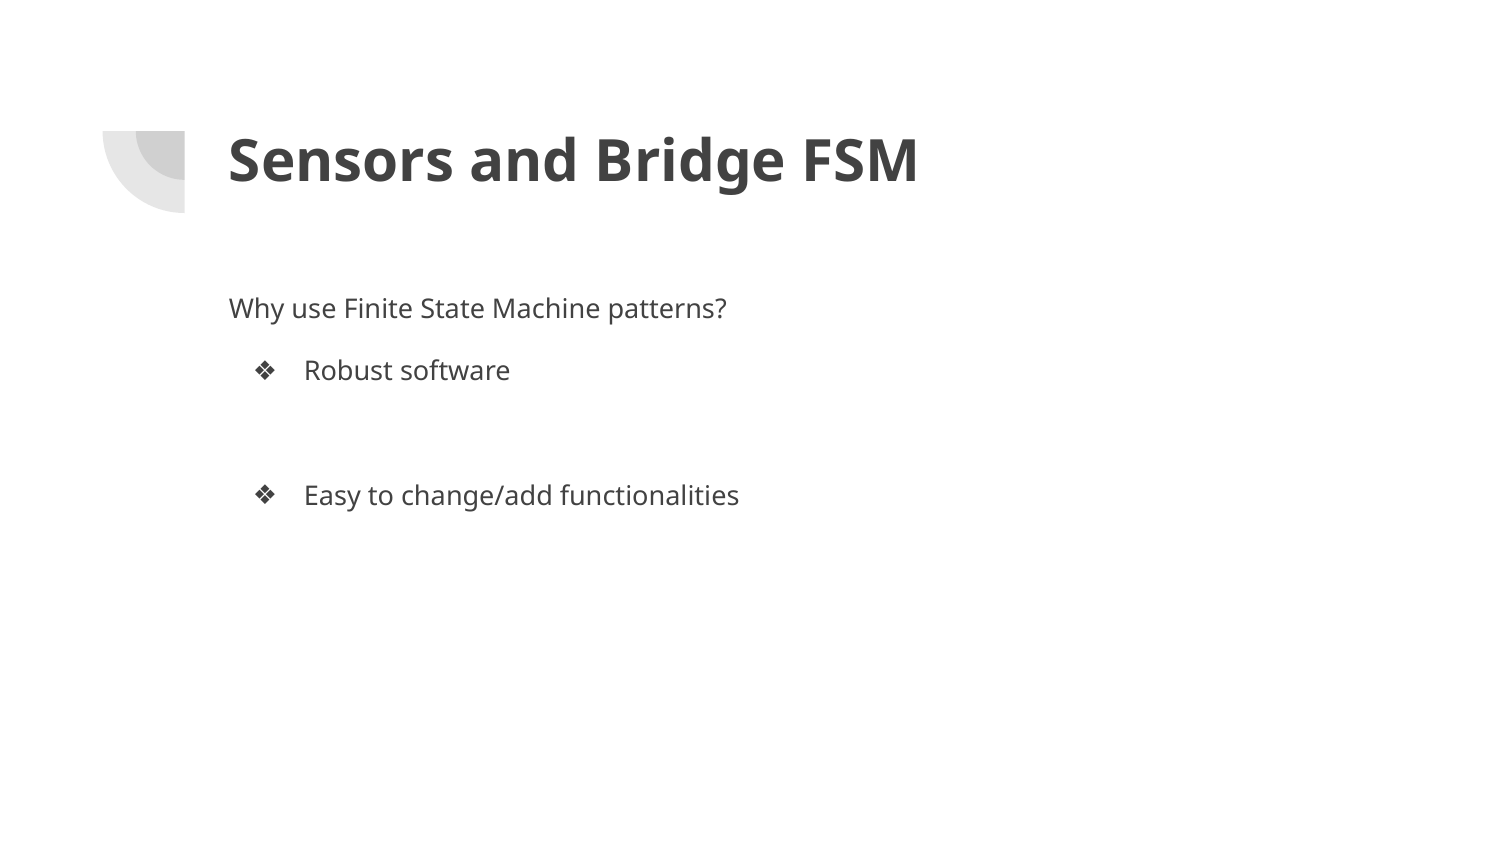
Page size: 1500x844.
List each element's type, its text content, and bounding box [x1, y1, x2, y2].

list Why use Finite State Machine patterns? Robust software Easy to change/add functionalities [213, 271, 1368, 689]
title Sensors and Bridge FSM [213, 98, 1368, 263]
